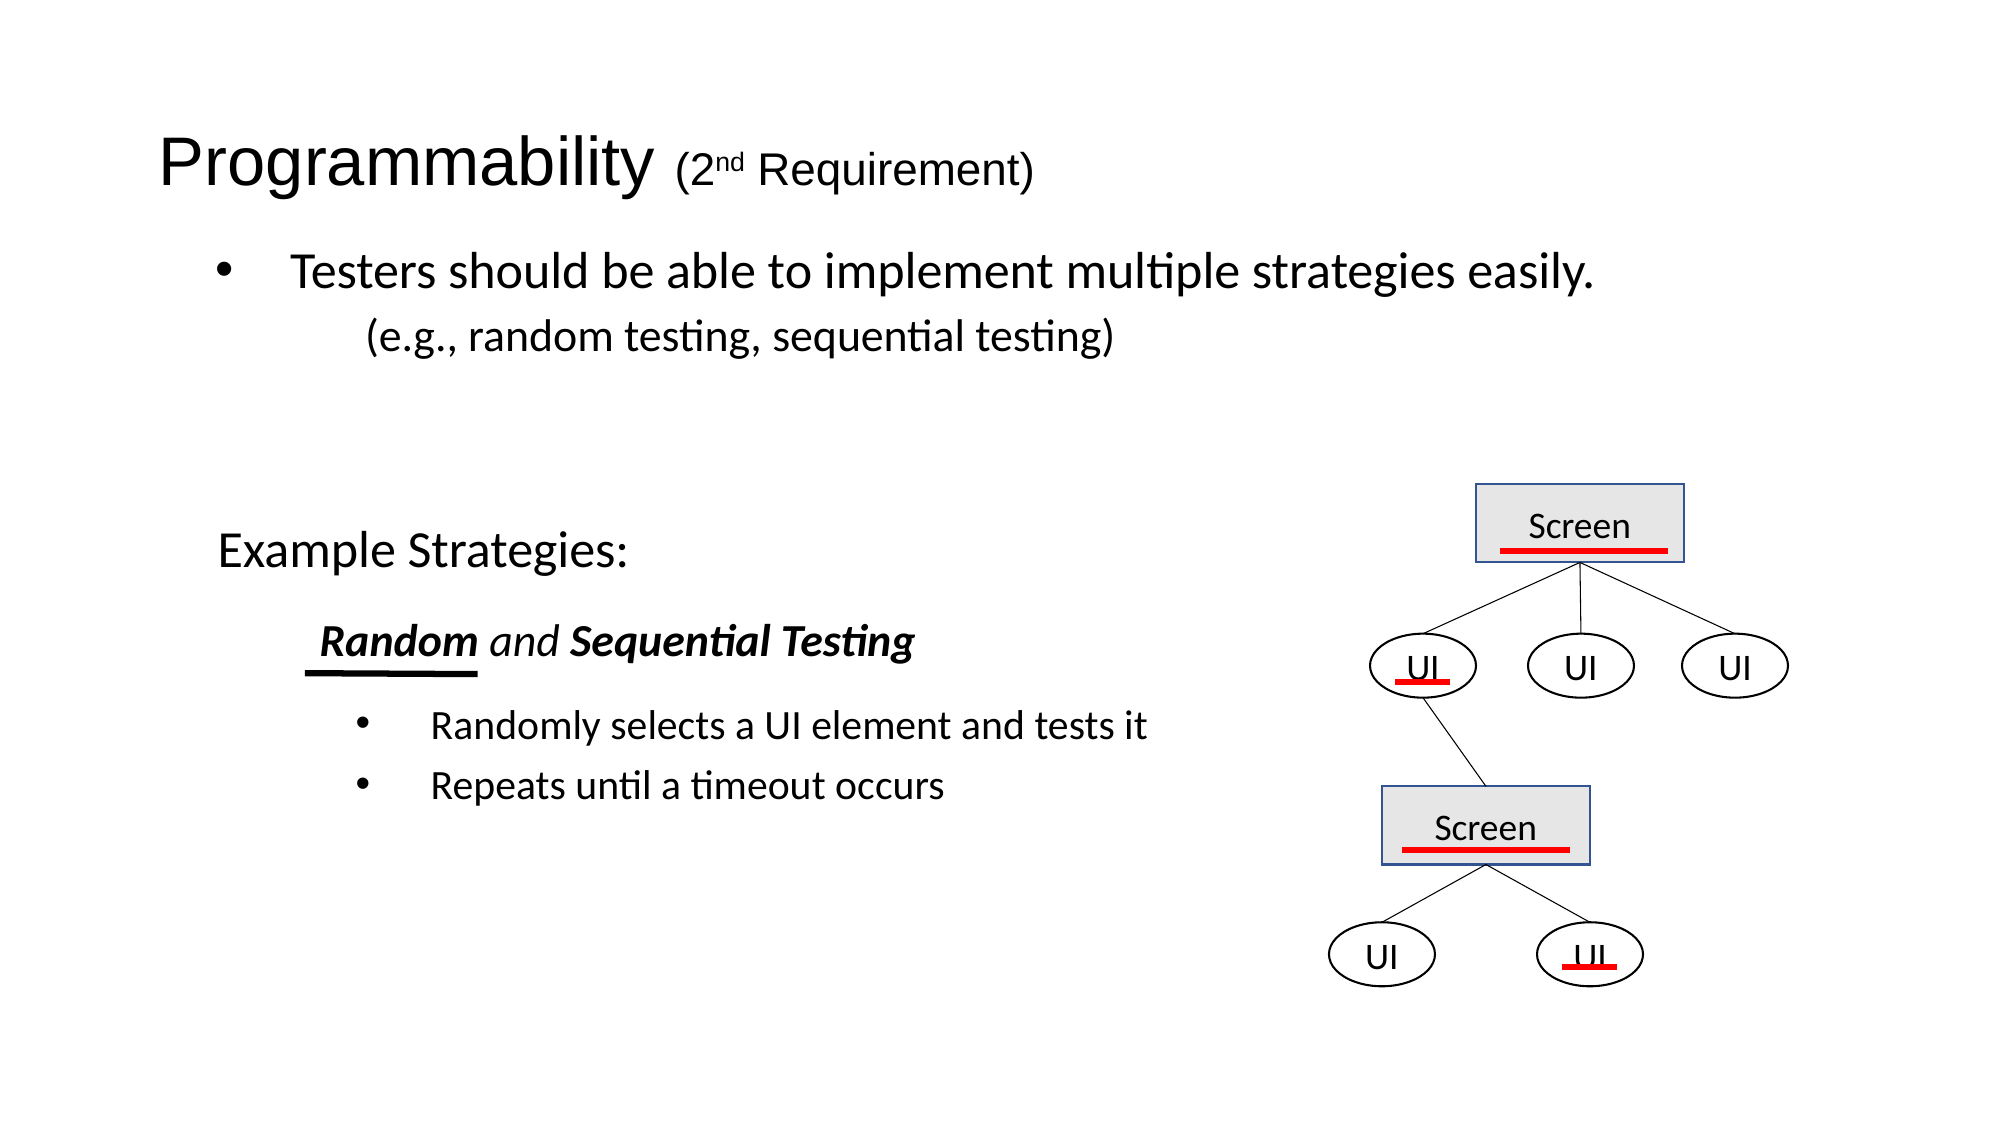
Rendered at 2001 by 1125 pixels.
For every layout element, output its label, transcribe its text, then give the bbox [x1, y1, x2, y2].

text_box Screen [1475, 483, 1685, 562]
text_box UI [1535, 921, 1645, 988]
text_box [1422, 562, 1579, 634]
text_box Random and Sequential Testing [304, 603, 1175, 674]
text_box Randomly selects a UI element and tests it Repeats until a timeout occurs [265, 690, 1214, 816]
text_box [1422, 697, 1486, 787]
text_box Example Strategies: [202, 507, 1175, 585]
text_box Testers should be able to implement multiple strategies easily. (e.g., random testing, sequential testing) [200, 229, 1938, 370]
text_box UI [1680, 632, 1790, 699]
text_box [1485, 864, 1590, 923]
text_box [1381, 864, 1485, 923]
text_box UI [1368, 632, 1478, 699]
text_box UI [1526, 634, 1636, 699]
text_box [1579, 562, 1736, 634]
text_box Screen [1381, 785, 1591, 866]
text_box UI [1327, 921, 1437, 988]
text_box Programmability (2nd Requirement) [143, 57, 1518, 269]
